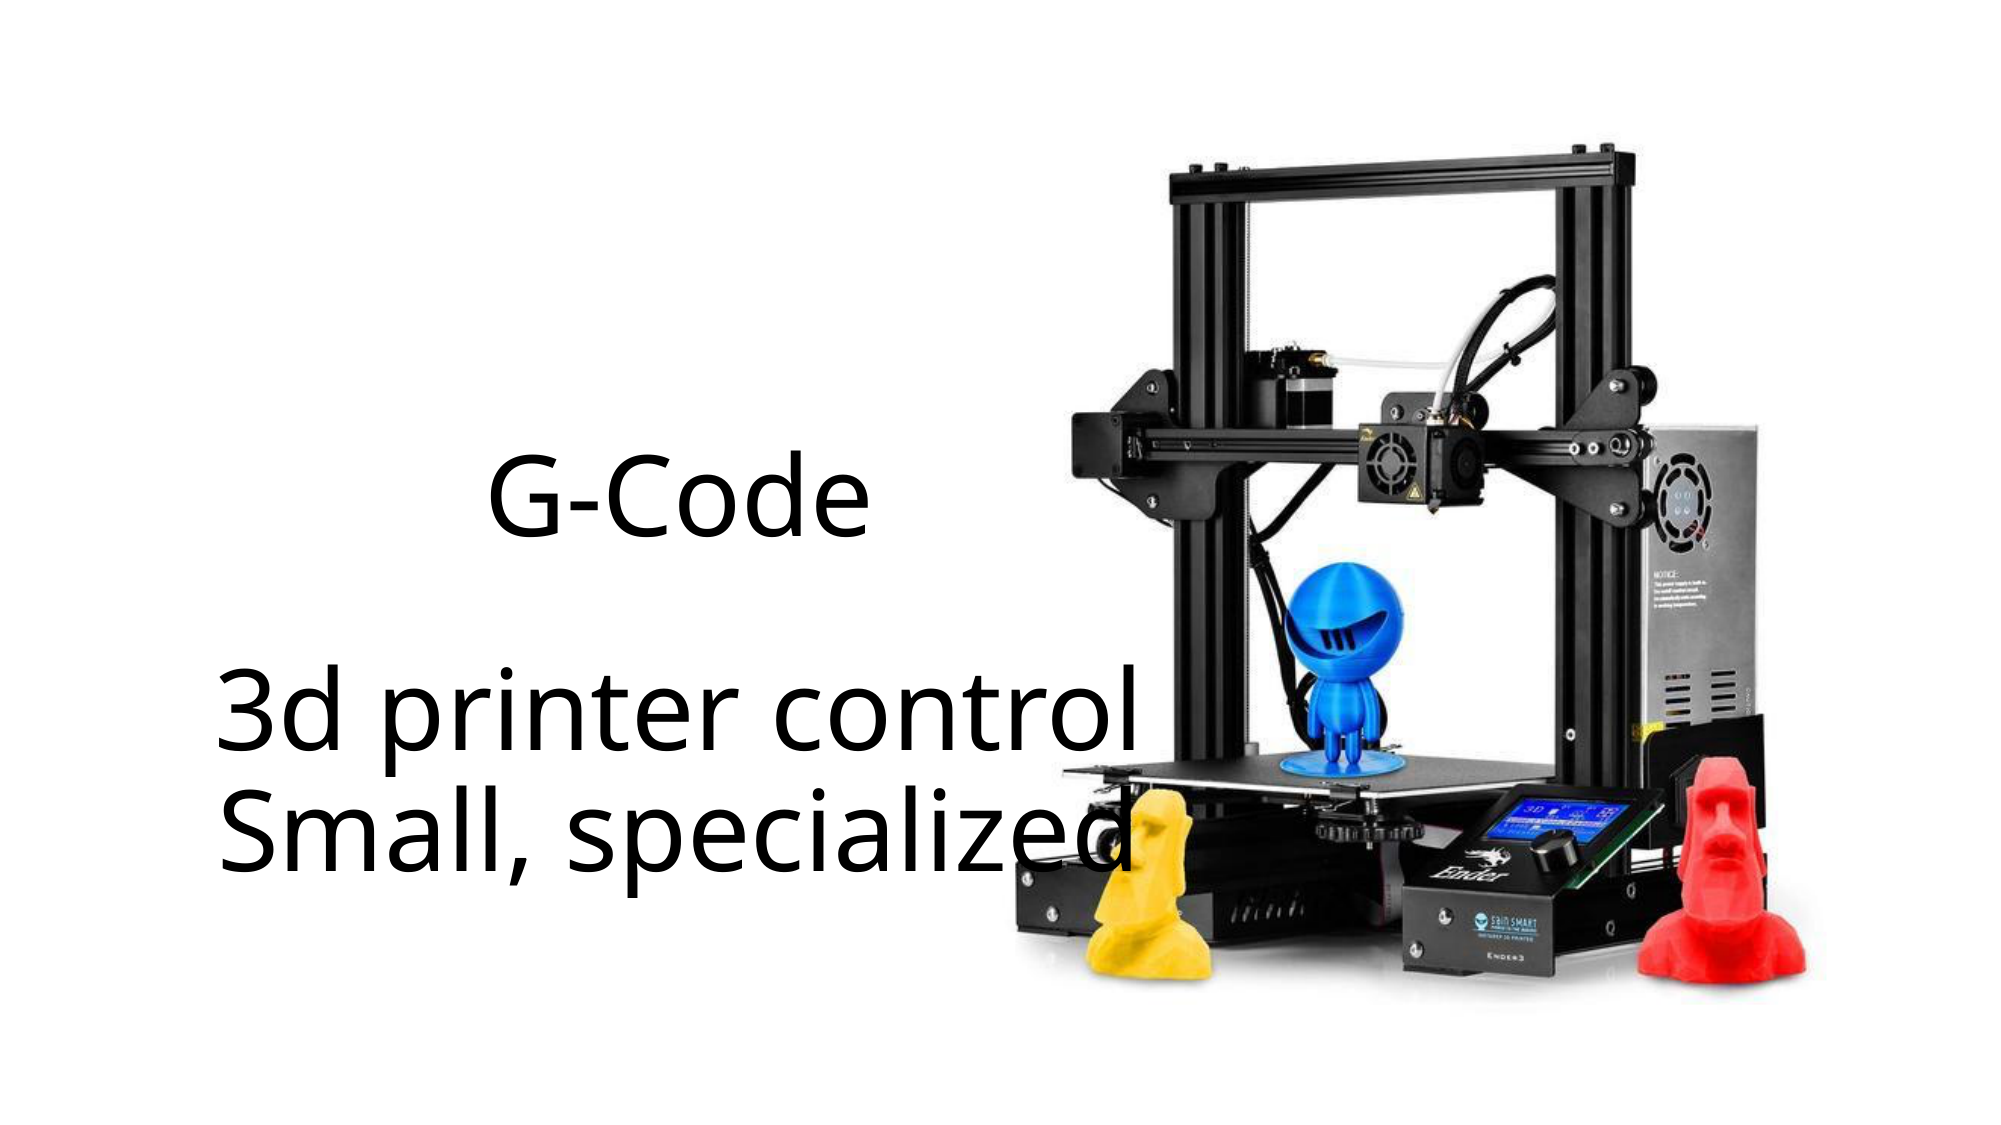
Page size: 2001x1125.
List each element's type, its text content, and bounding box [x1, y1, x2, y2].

title G-Code [38, 203, 954, 478]
text_box 3d printer control Small, specialized [38, 478, 1320, 1072]
picture [954, 108, 1863, 1017]
